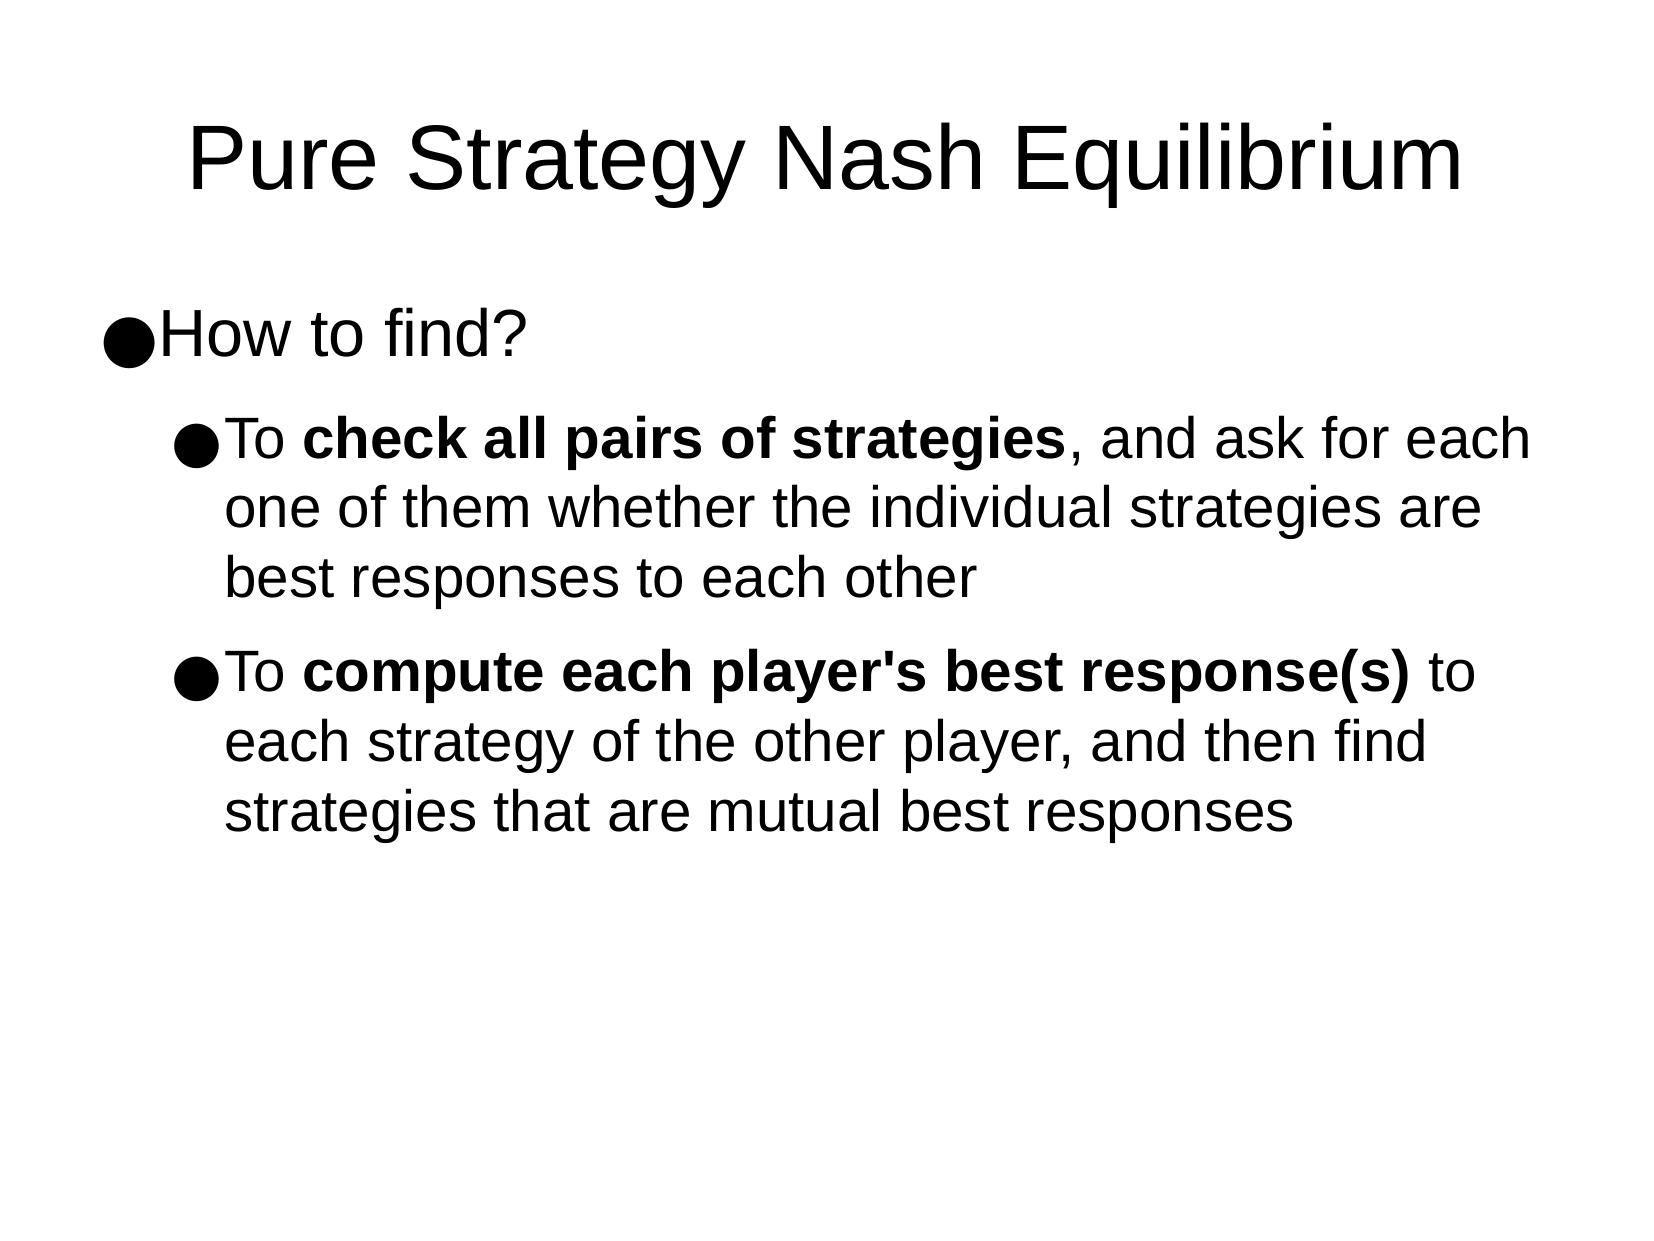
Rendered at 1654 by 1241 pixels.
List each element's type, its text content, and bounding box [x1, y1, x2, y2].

text_box Pure Strategy Nash Equilibrium [82, 49, 1571, 257]
text_box How to find? To check all pairs of strategies, and ask for each one of them whether the individual strategies are best responses to each other To compute each player's best response(s) to each strategy of the other player, and then find strategies that are mutual best responses [82, 290, 1571, 1109]
